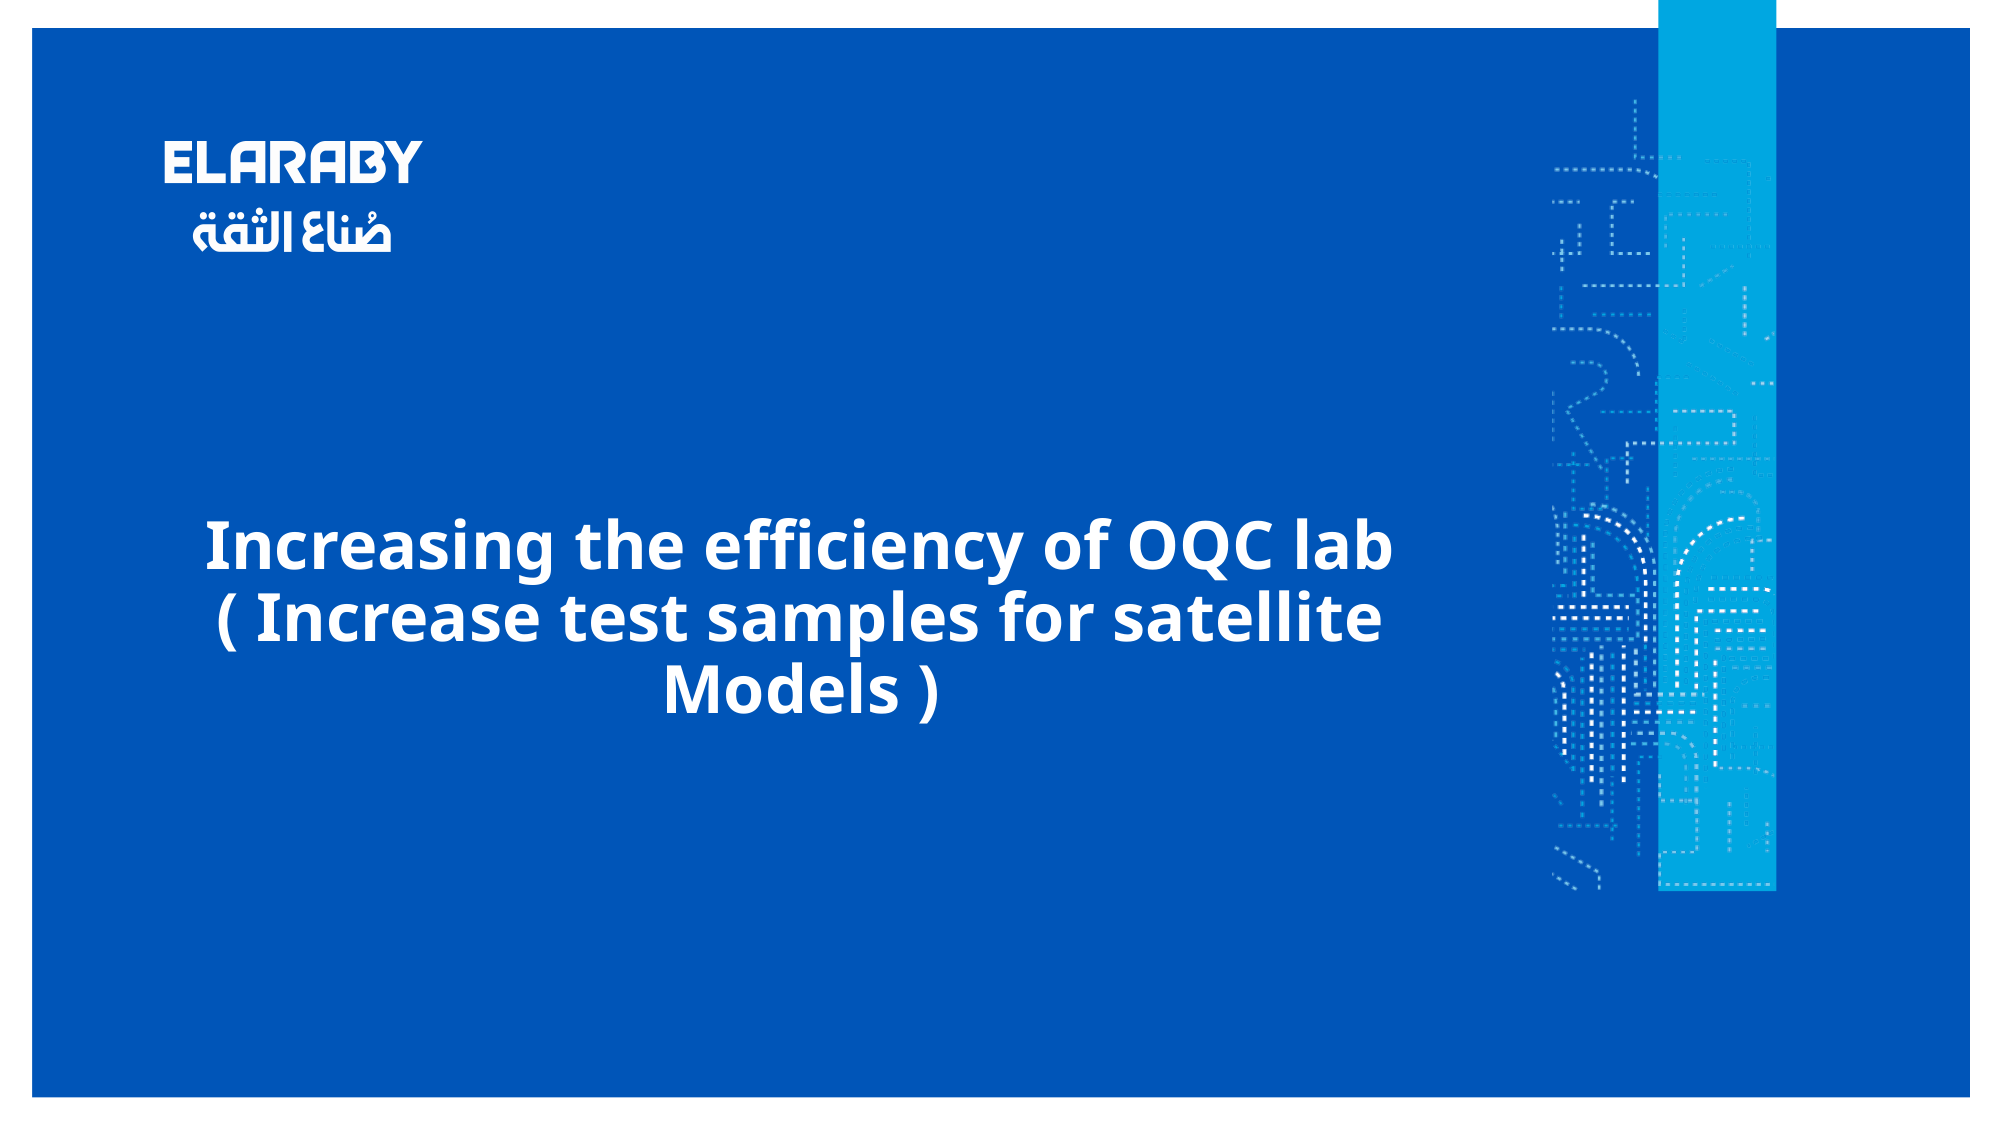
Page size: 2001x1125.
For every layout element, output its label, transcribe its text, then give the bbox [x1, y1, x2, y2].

picture [1492, 99, 1824, 900]
title Increasing the efficiency of OQC lab ( Increase test samples for satellite Models ) [130, 504, 1472, 736]
picture [163, 139, 424, 254]
